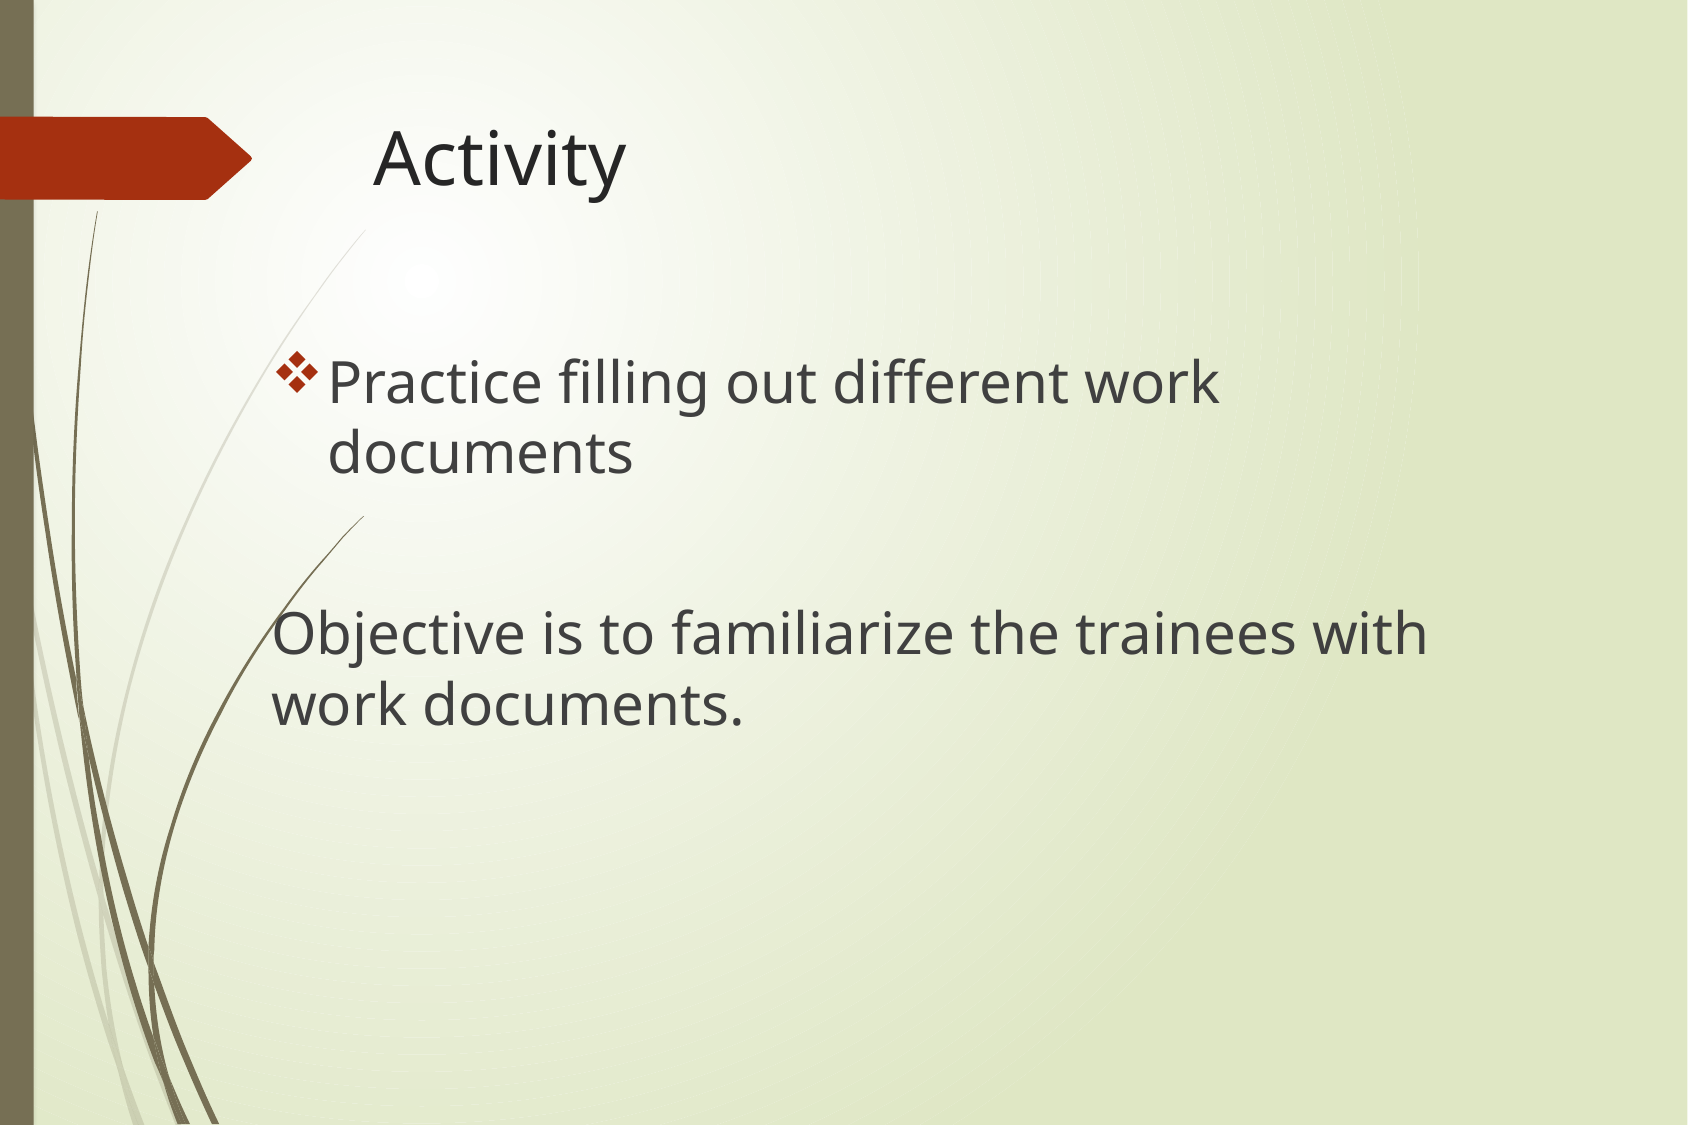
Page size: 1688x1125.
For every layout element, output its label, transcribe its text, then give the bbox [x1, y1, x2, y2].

list Practice filling out different work documents Objective is to familiarize the trainees with work documents. [256, 337, 1525, 863]
title Activity [358, 102, 1575, 313]
